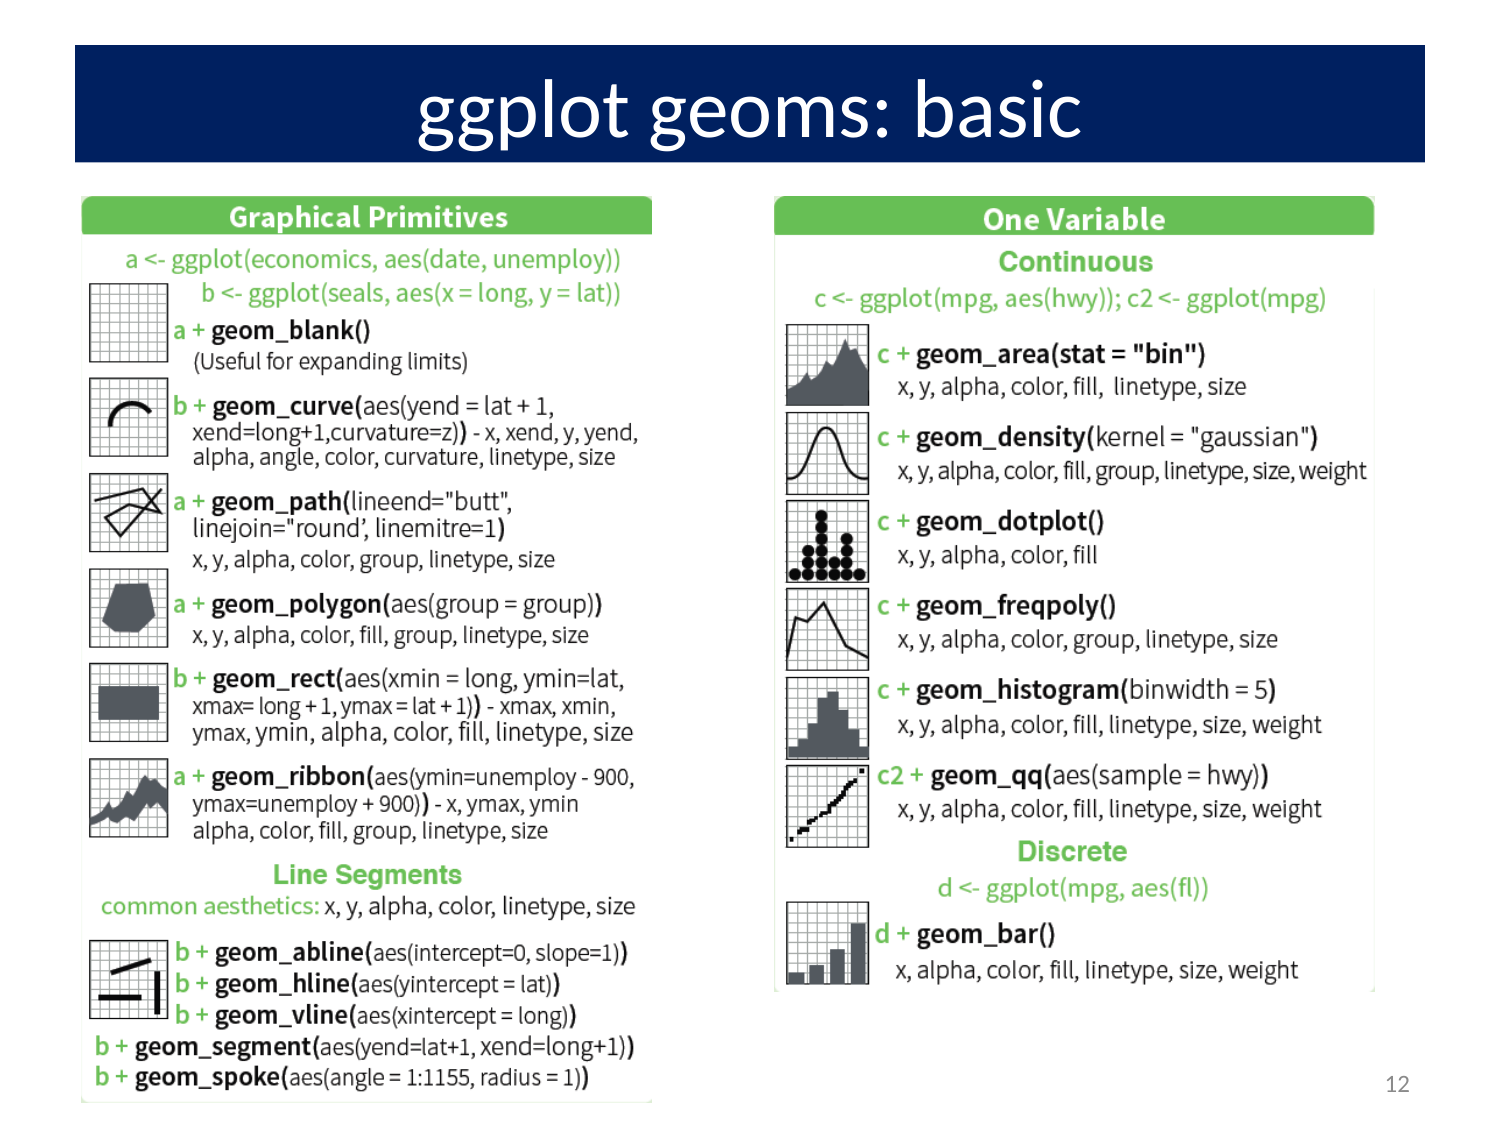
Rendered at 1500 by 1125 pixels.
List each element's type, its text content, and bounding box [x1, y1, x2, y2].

title ggplot geoms: basic [75, 45, 1425, 163]
picture [774, 196, 1376, 992]
picture [80, 196, 652, 1103]
slide_number 12 [1074, 1062, 1425, 1103]
